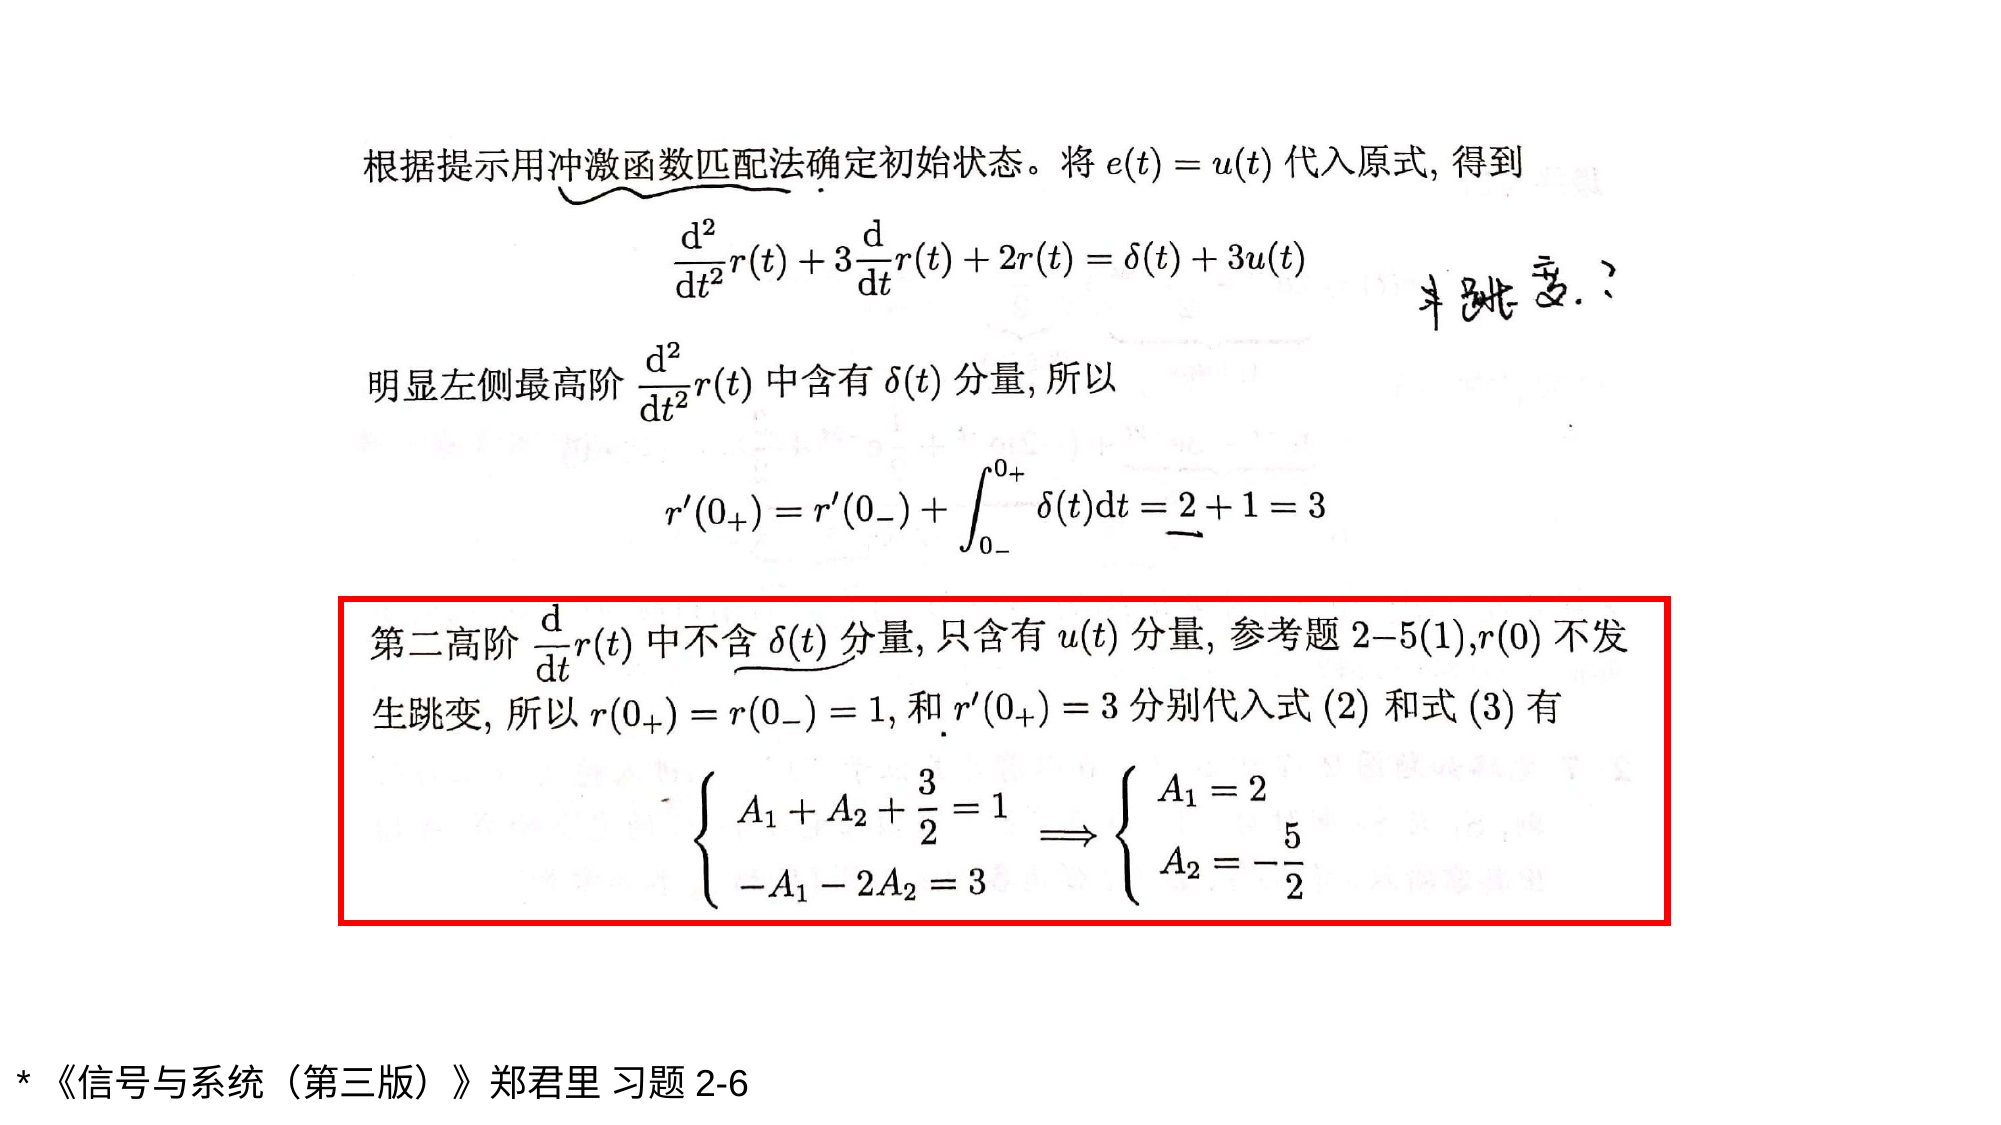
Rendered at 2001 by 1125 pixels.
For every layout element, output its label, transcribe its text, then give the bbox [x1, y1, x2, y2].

picture [322, 128, 1677, 912]
text_box [340, 912, 1668, 924]
text_box *《信号与系统（第三版）》郑君里 习题2-6 [1, 1051, 764, 1112]
